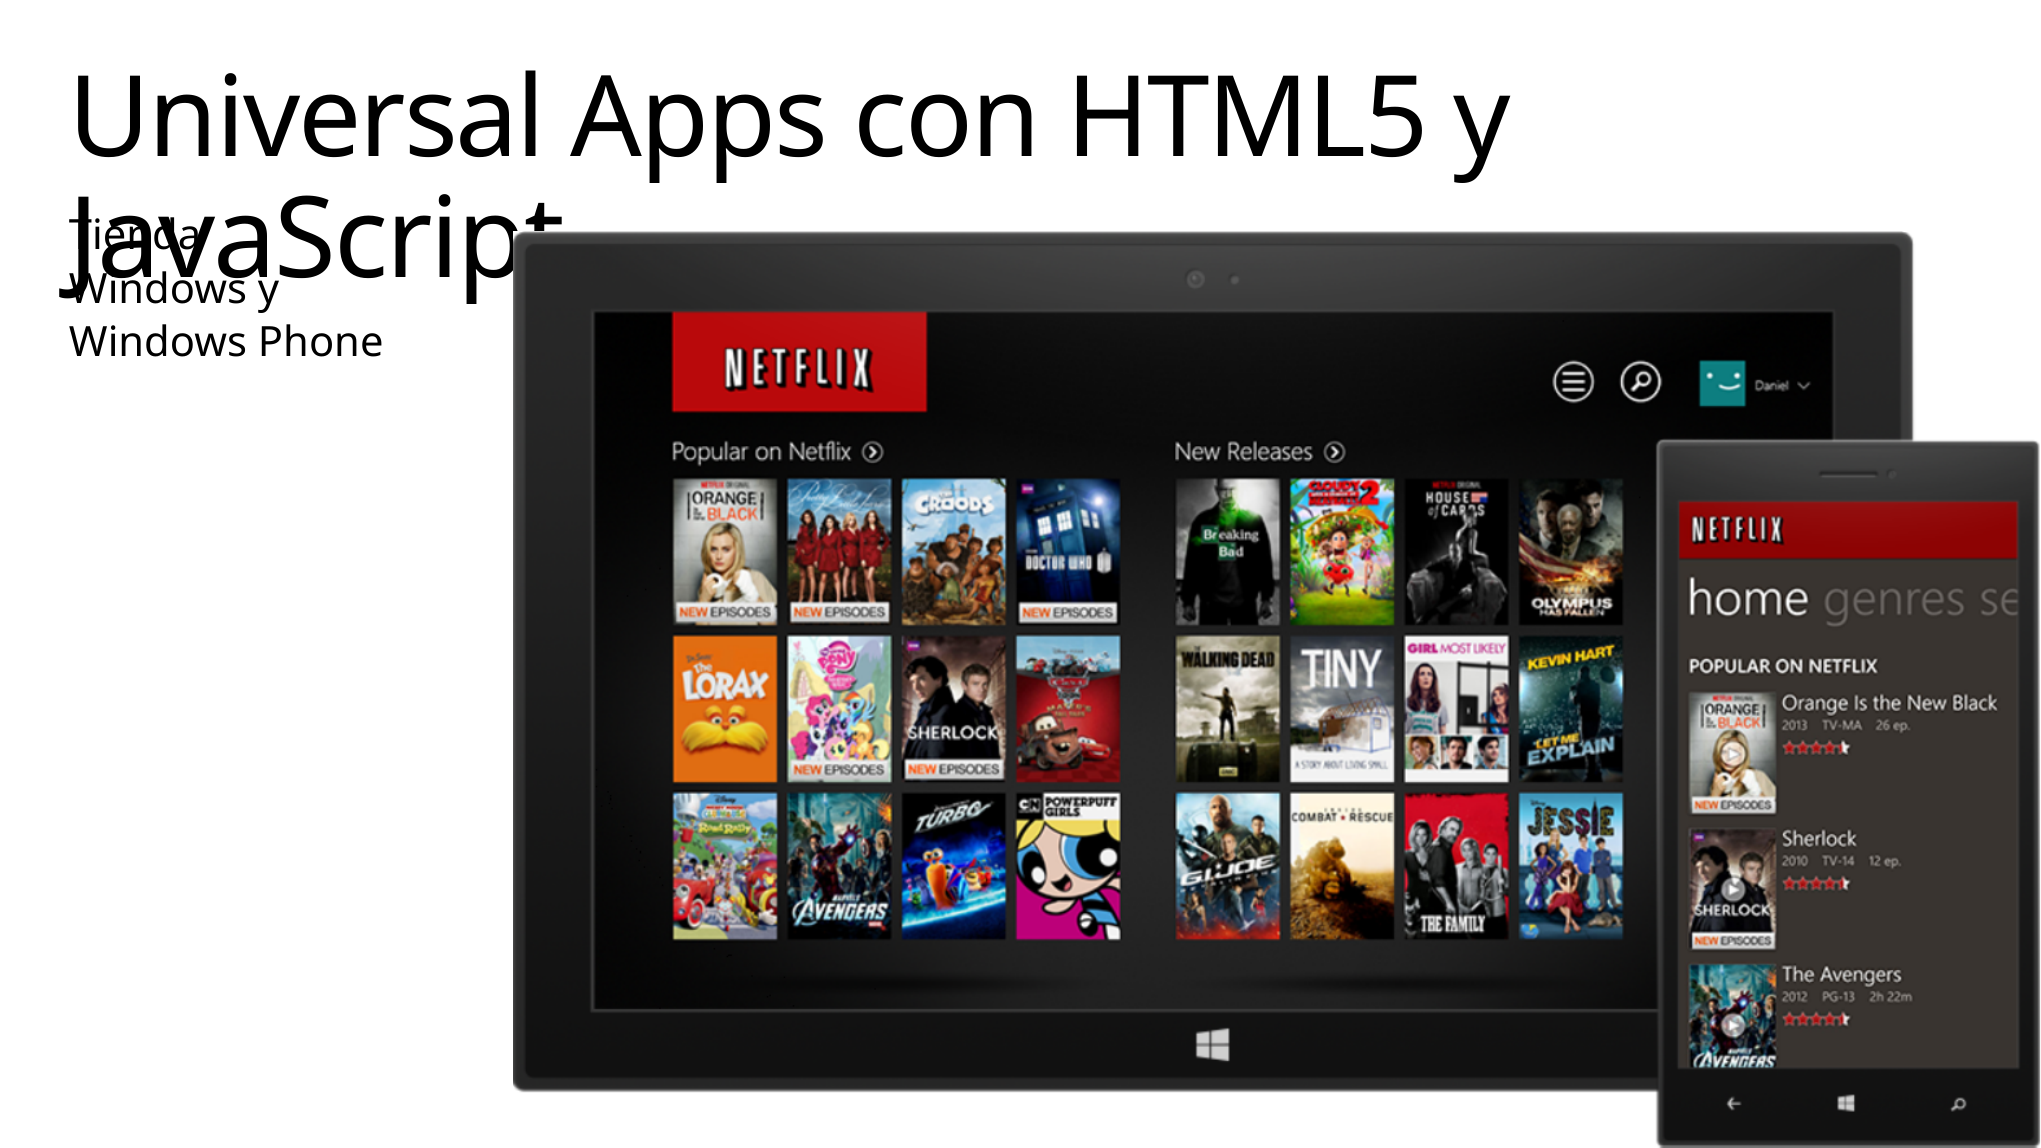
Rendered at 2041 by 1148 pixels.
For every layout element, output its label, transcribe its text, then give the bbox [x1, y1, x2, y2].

title Universal Apps con HTML5 y JavaScript [45, 44, 1996, 195]
list Tienda Windows y Windows Phone [45, 198, 1996, 386]
picture [512, 231, 2041, 1148]
